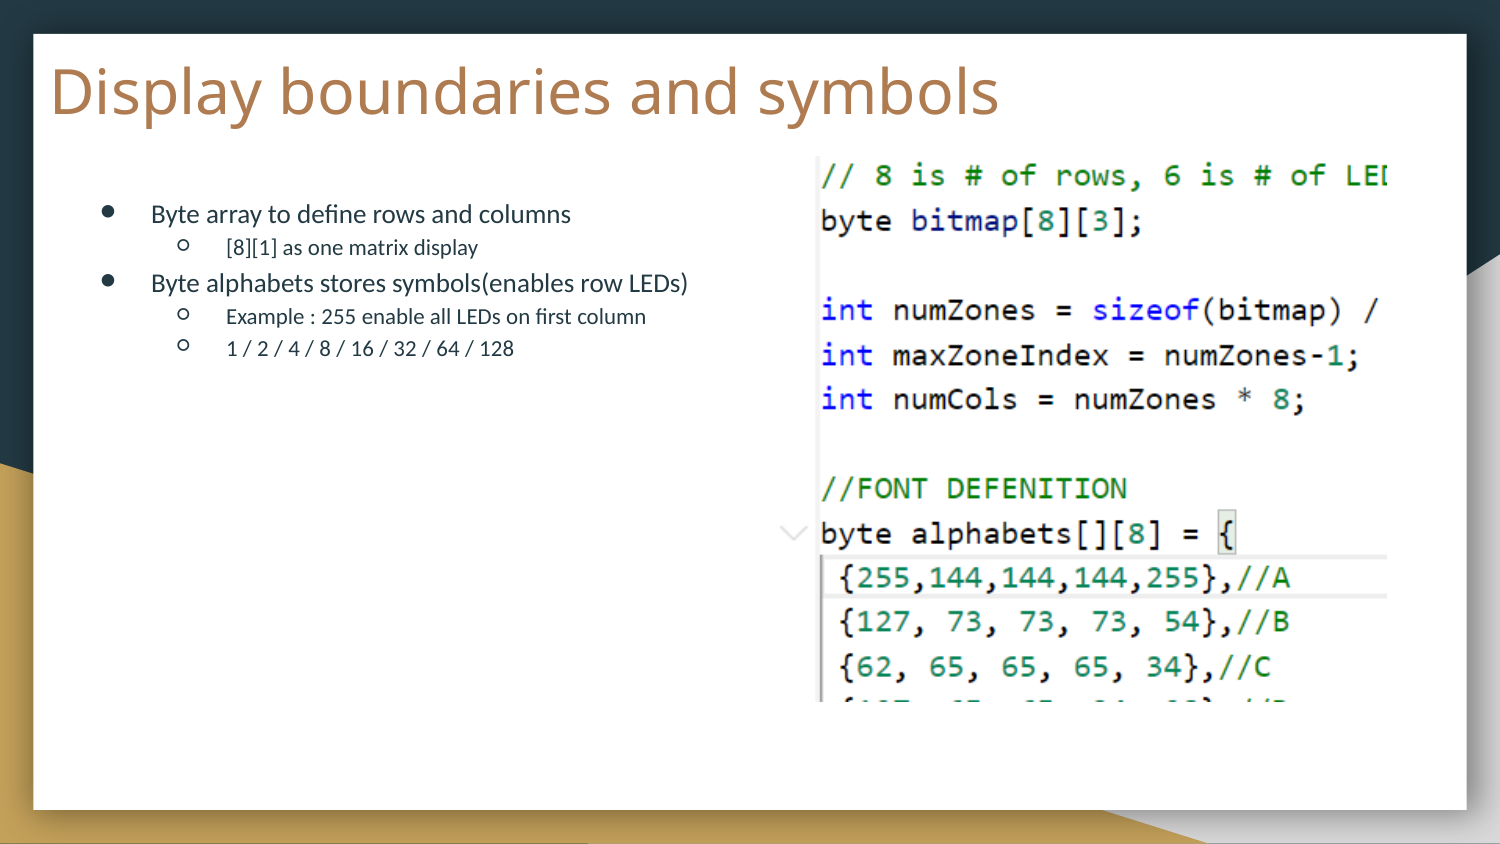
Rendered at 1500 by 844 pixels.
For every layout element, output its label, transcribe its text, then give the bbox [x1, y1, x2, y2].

title Display boundaries and symbols [34, 37, 1266, 194]
list Byte array to define rows and columns [8][1] as one matrix display Byte alphabets stores symbols(enables row LEDs) Example : 255 enable all LEDs on first column 1 / 2 / 4 / 8 / 16 / 32 / 64 / 128 [60, 176, 773, 579]
picture [778, 155, 1387, 702]
